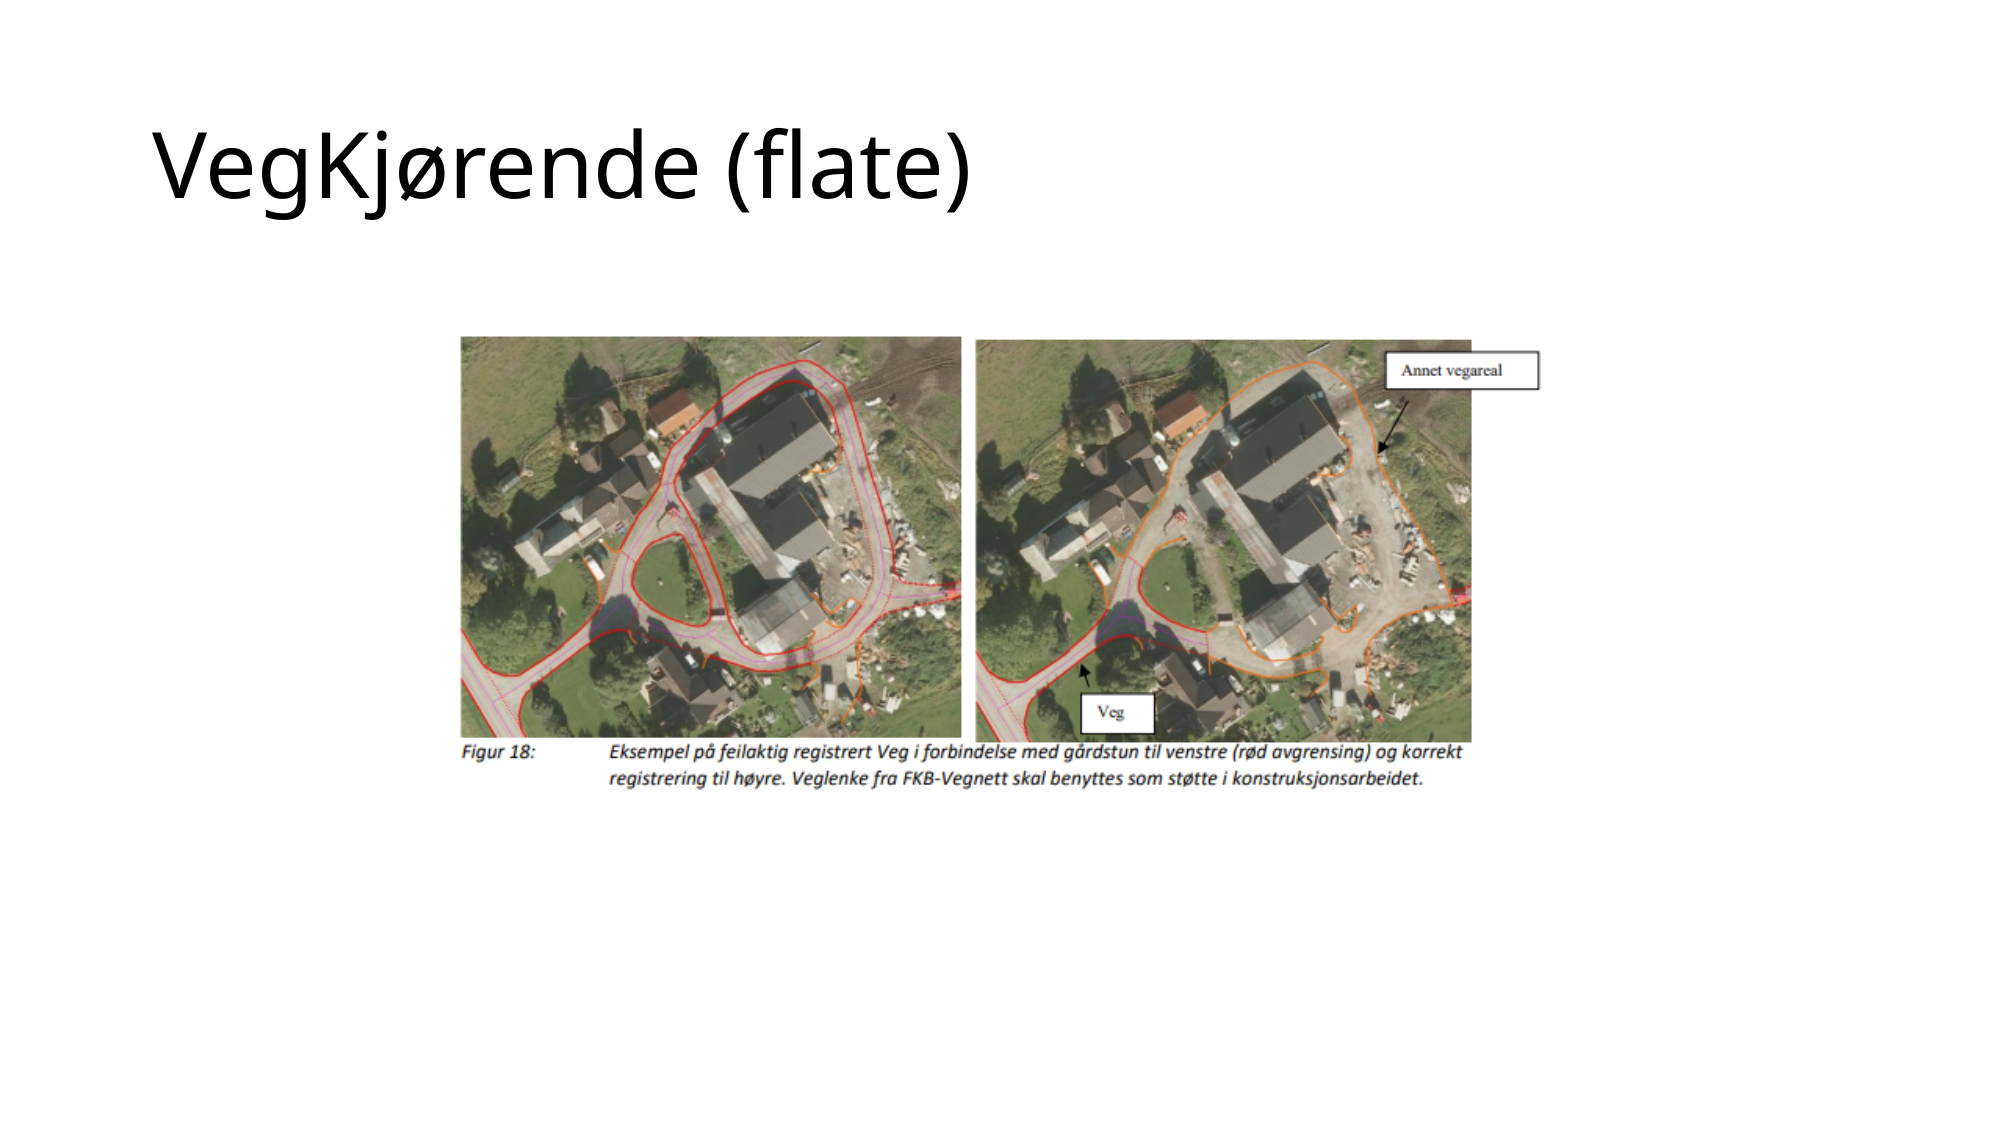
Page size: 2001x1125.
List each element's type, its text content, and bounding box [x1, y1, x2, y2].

picture [453, 329, 1547, 796]
title VegKjørende (flate) [137, 59, 1863, 278]
